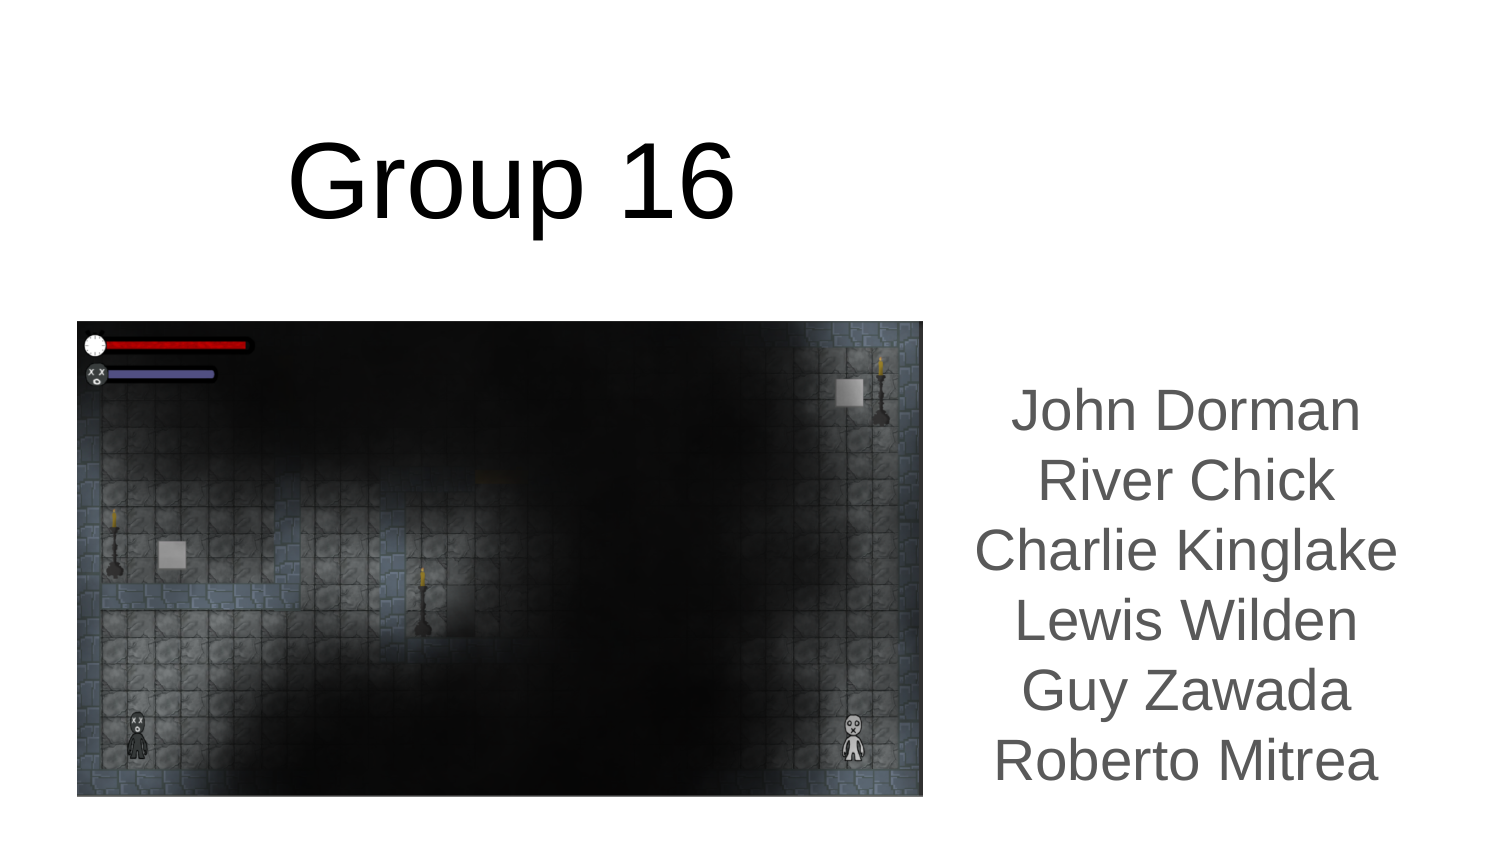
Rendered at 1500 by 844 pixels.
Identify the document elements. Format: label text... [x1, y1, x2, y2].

picture [76, 320, 924, 797]
subtitle John Dorman River Chick Charlie Kinglake Lewis Wilden Guy Zawada Roberto Mitrea [929, 356, 1500, 487]
title Group 16 [77, 60, 947, 256]
